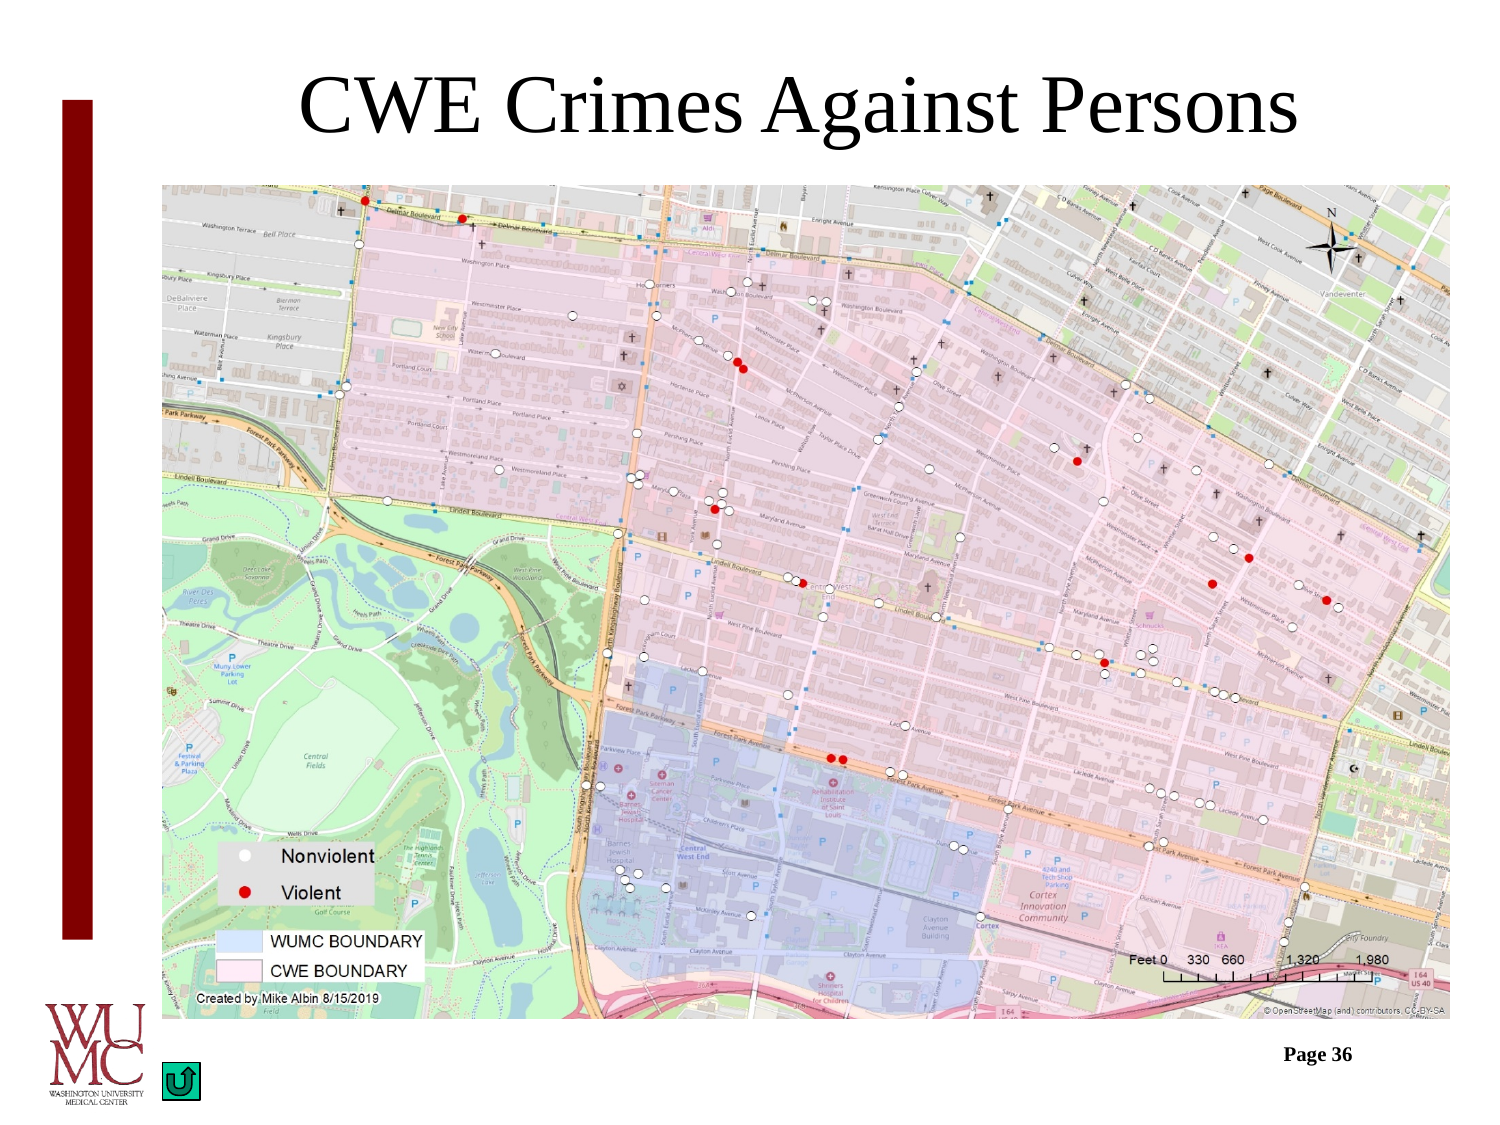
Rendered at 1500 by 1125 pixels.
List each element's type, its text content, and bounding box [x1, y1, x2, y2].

title CWE Crimes Against Persons [162, 24, 1438, 175]
picture [41, 996, 156, 1113]
slide_number Page 36 [1074, 1029, 1388, 1101]
picture [162, 185, 1451, 1020]
text_box [162, 1062, 201, 1101]
